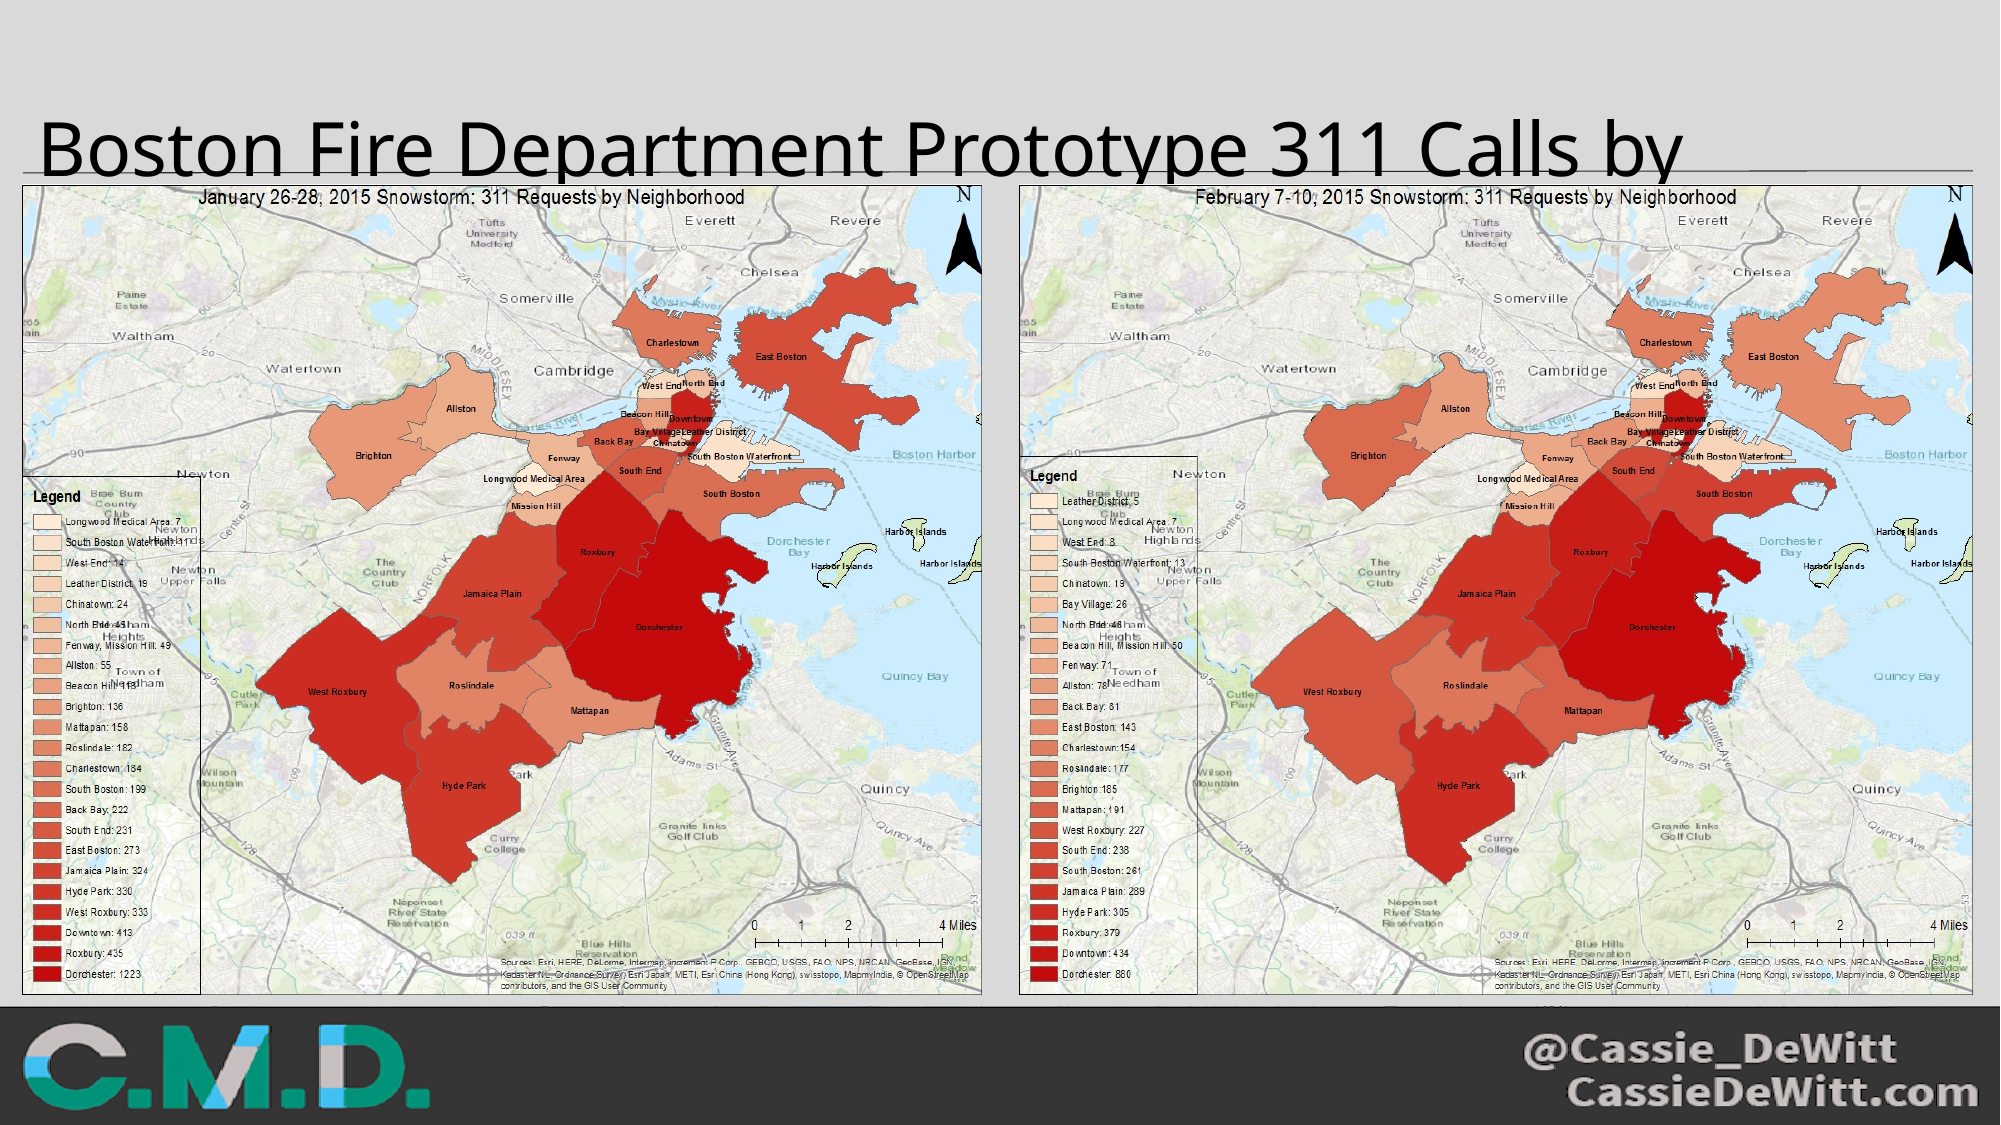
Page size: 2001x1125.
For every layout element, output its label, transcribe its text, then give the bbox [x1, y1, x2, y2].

picture [0, 1006, 2000, 1125]
picture [1019, 184, 1973, 995]
text_box Boston Fire Department Prototype 311 Calls by Neighborhood [22, 173, 1973, 289]
picture [22, 184, 982, 995]
text_box Boston Fire Department Prototype 311 Calls by Neighborhood [22, 93, 1973, 170]
